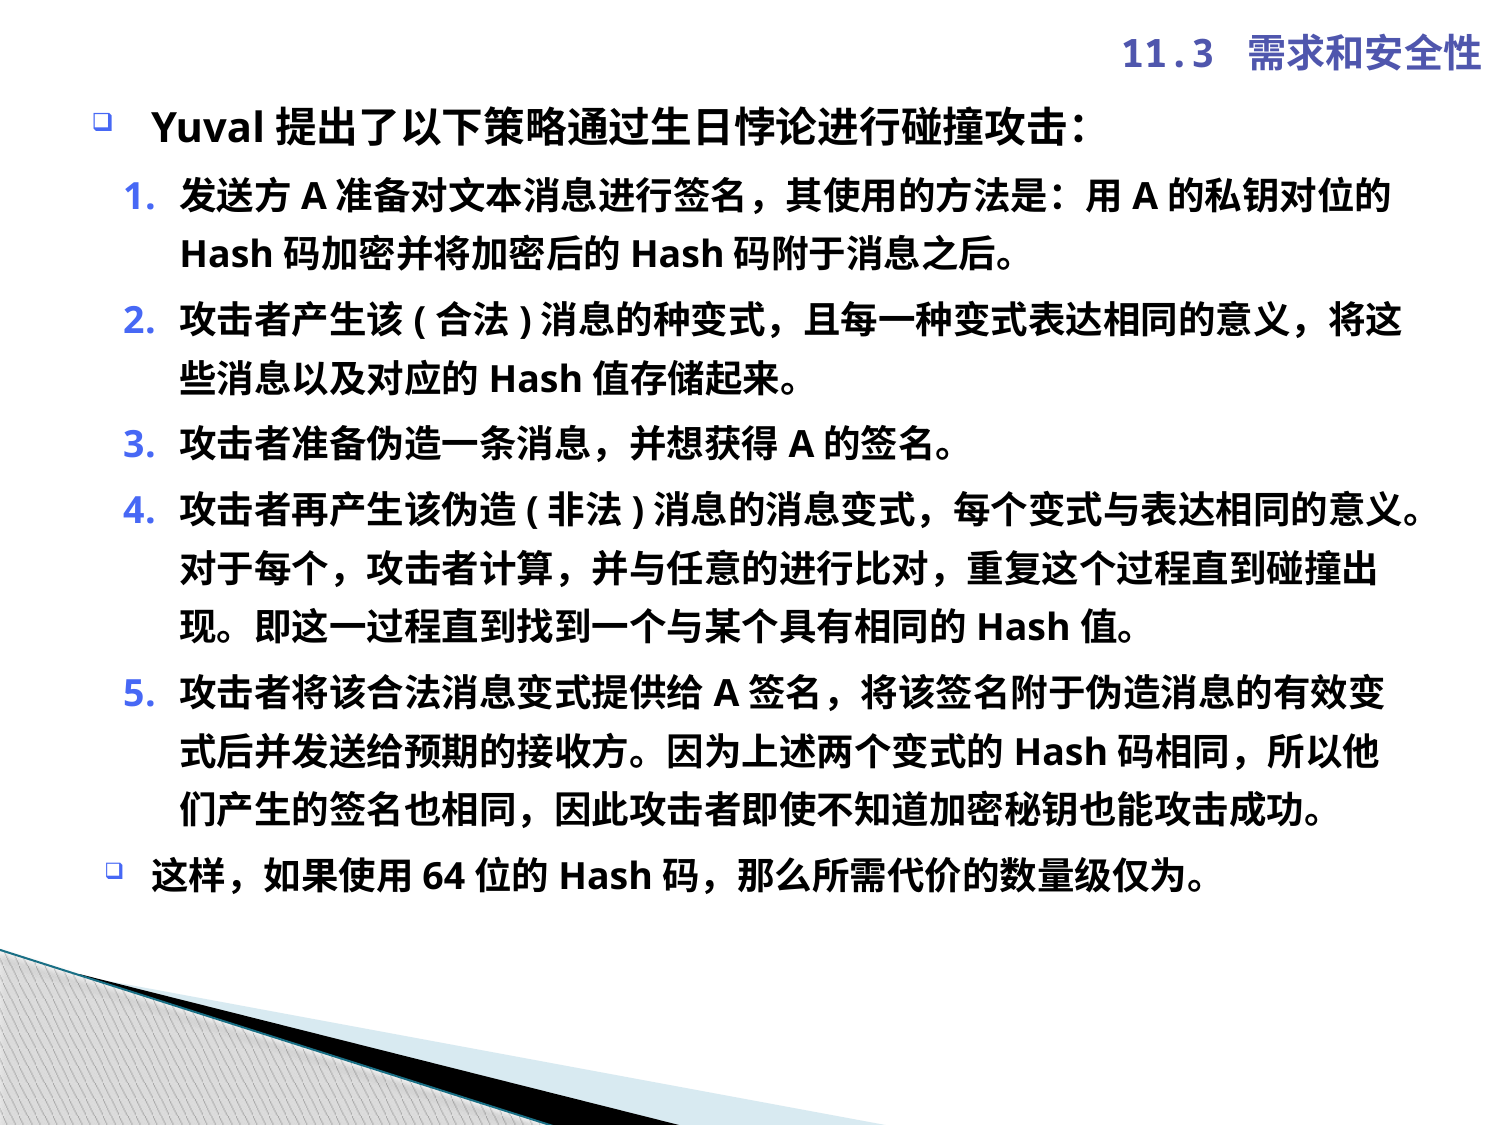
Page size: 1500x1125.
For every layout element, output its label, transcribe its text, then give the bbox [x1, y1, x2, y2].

text_box 11.3 需求和安全性 [1104, 0, 1499, 104]
